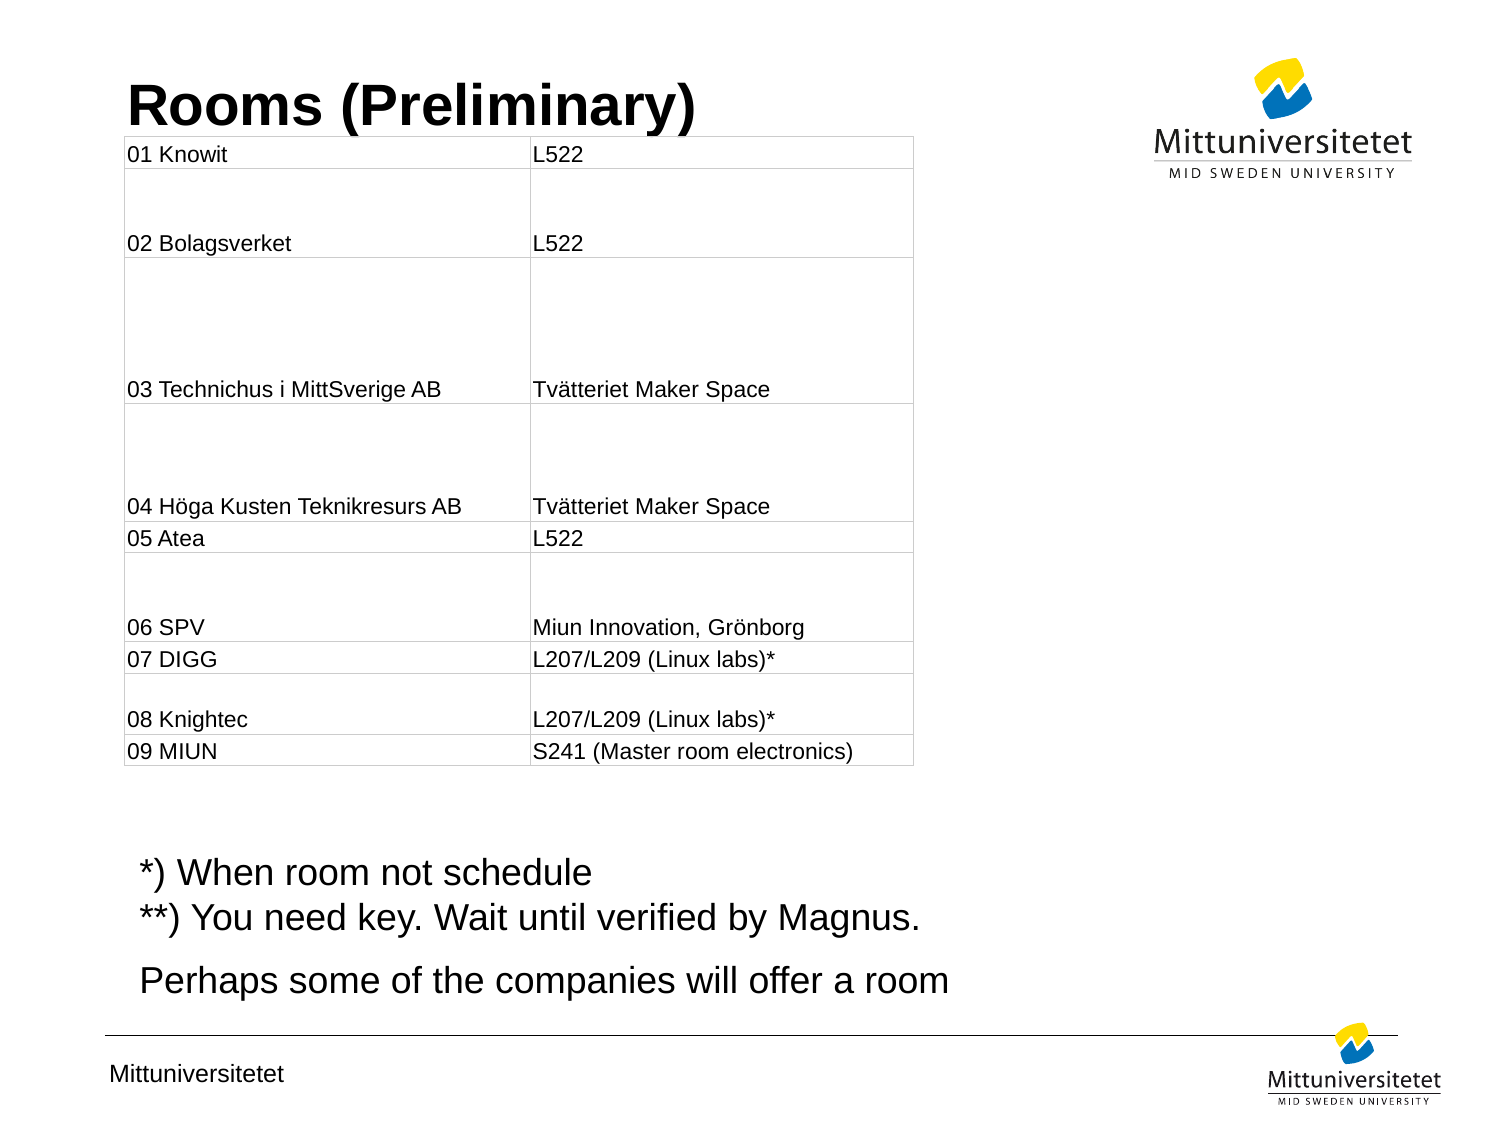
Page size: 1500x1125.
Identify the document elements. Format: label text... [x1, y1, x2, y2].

table_cell 04 Höga Kusten Teknikresurs AB [125, 404, 530, 521]
table_cell L522 [531, 169, 913, 257]
picture [1154, 58, 1412, 178]
table_cell L207/L209 (Linux labs)* [531, 642, 913, 673]
table_cell L207/L209 (Linux labs)* [531, 674, 913, 734]
text_box *) When room not schedule **) You need key. Wait until verified by Magnus. Perhaps some of the companies will offer a room [124, 840, 1119, 1009]
table_cell L522 [531, 522, 913, 552]
table_header L522 [531, 137, 913, 168]
table_cell Tvätteriet Maker Space [531, 404, 913, 521]
table_cell 06 SPV [125, 553, 530, 641]
table_cell 02 Bolagsverket [125, 169, 530, 257]
table_cell 07 DIGG [125, 642, 530, 673]
table_cell Tvätteriet Maker Space [531, 258, 913, 403]
table_cell Miun Innovation, Grönborg [531, 553, 913, 641]
table_header 01 Knowit [125, 137, 530, 168]
table_cell S241 (Master room electronics) [531, 735, 913, 765]
table_cell 08 Knightec [125, 674, 530, 734]
text_box [112, 535, 1341, 997]
title Rooms (Preliminary) [112, 54, 1400, 126]
table_cell 09 MIUN [125, 735, 530, 765]
table_cell 03 Technichus i MittSverige AB [125, 258, 530, 403]
table_cell 05 Atea [125, 522, 530, 552]
